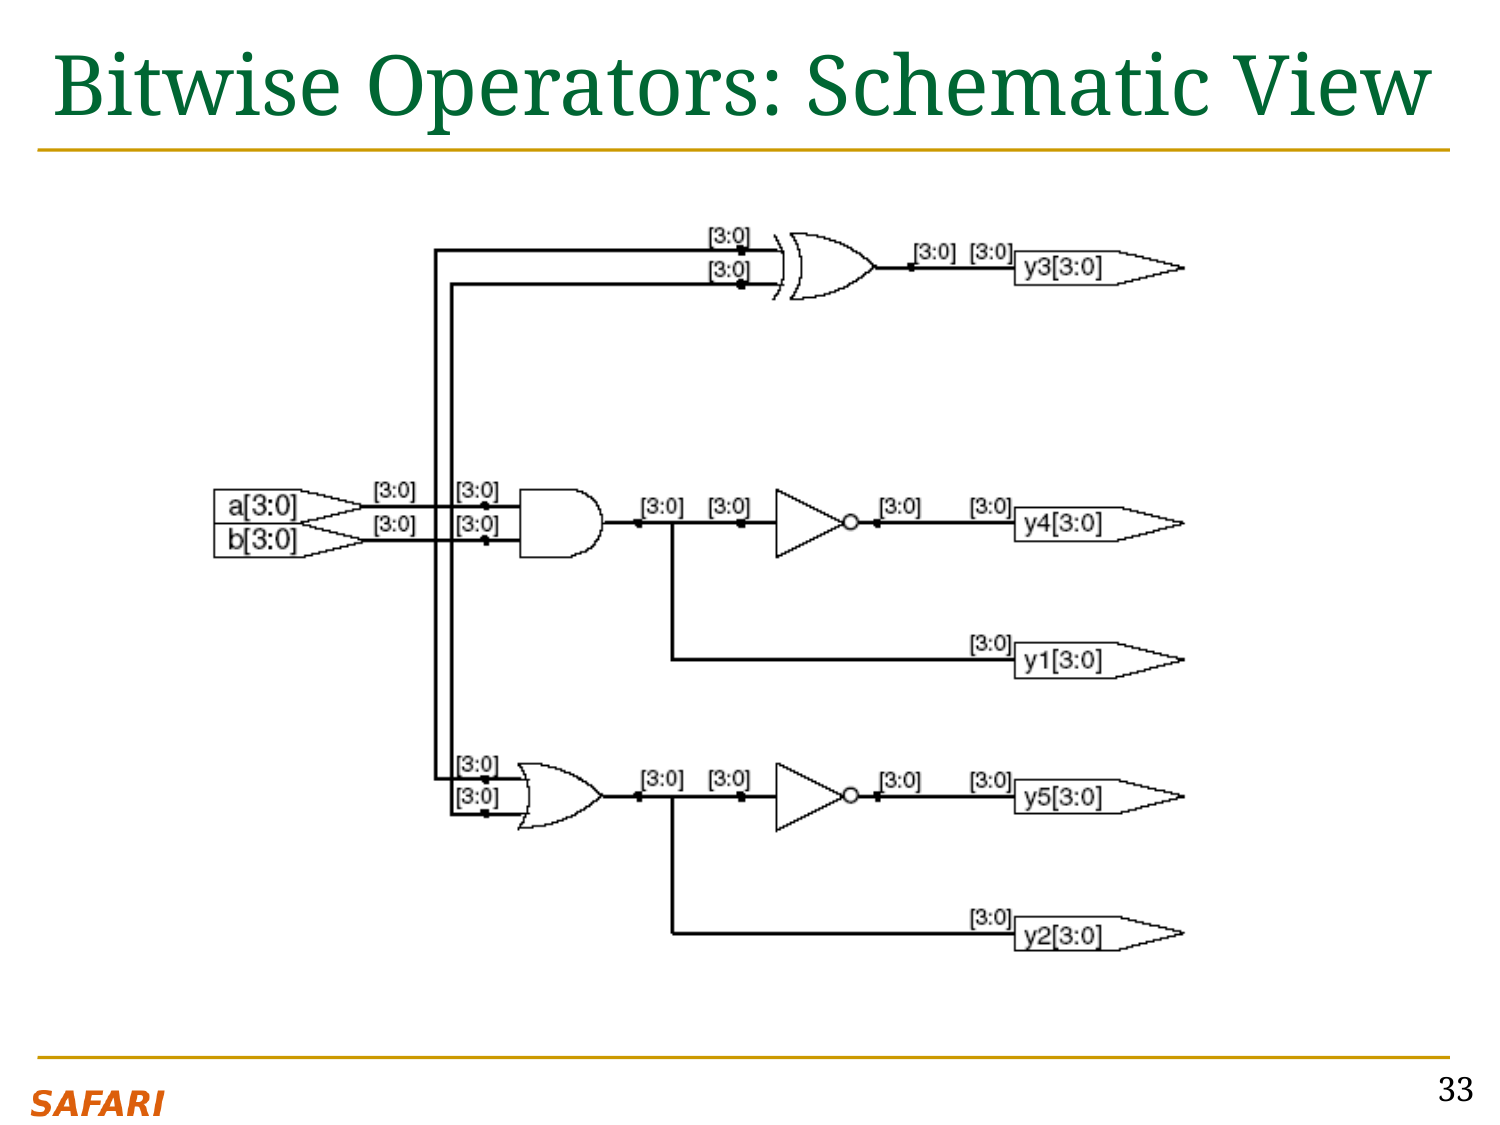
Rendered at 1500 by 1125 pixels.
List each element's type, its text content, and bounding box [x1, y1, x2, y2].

text_box [87, 174, 1413, 1025]
slide_number 33 [1139, 1045, 1490, 1121]
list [187, 208, 1219, 992]
picture [29, 1083, 169, 1124]
title Bitwise Operators: Schematic View [37, 24, 1450, 170]
